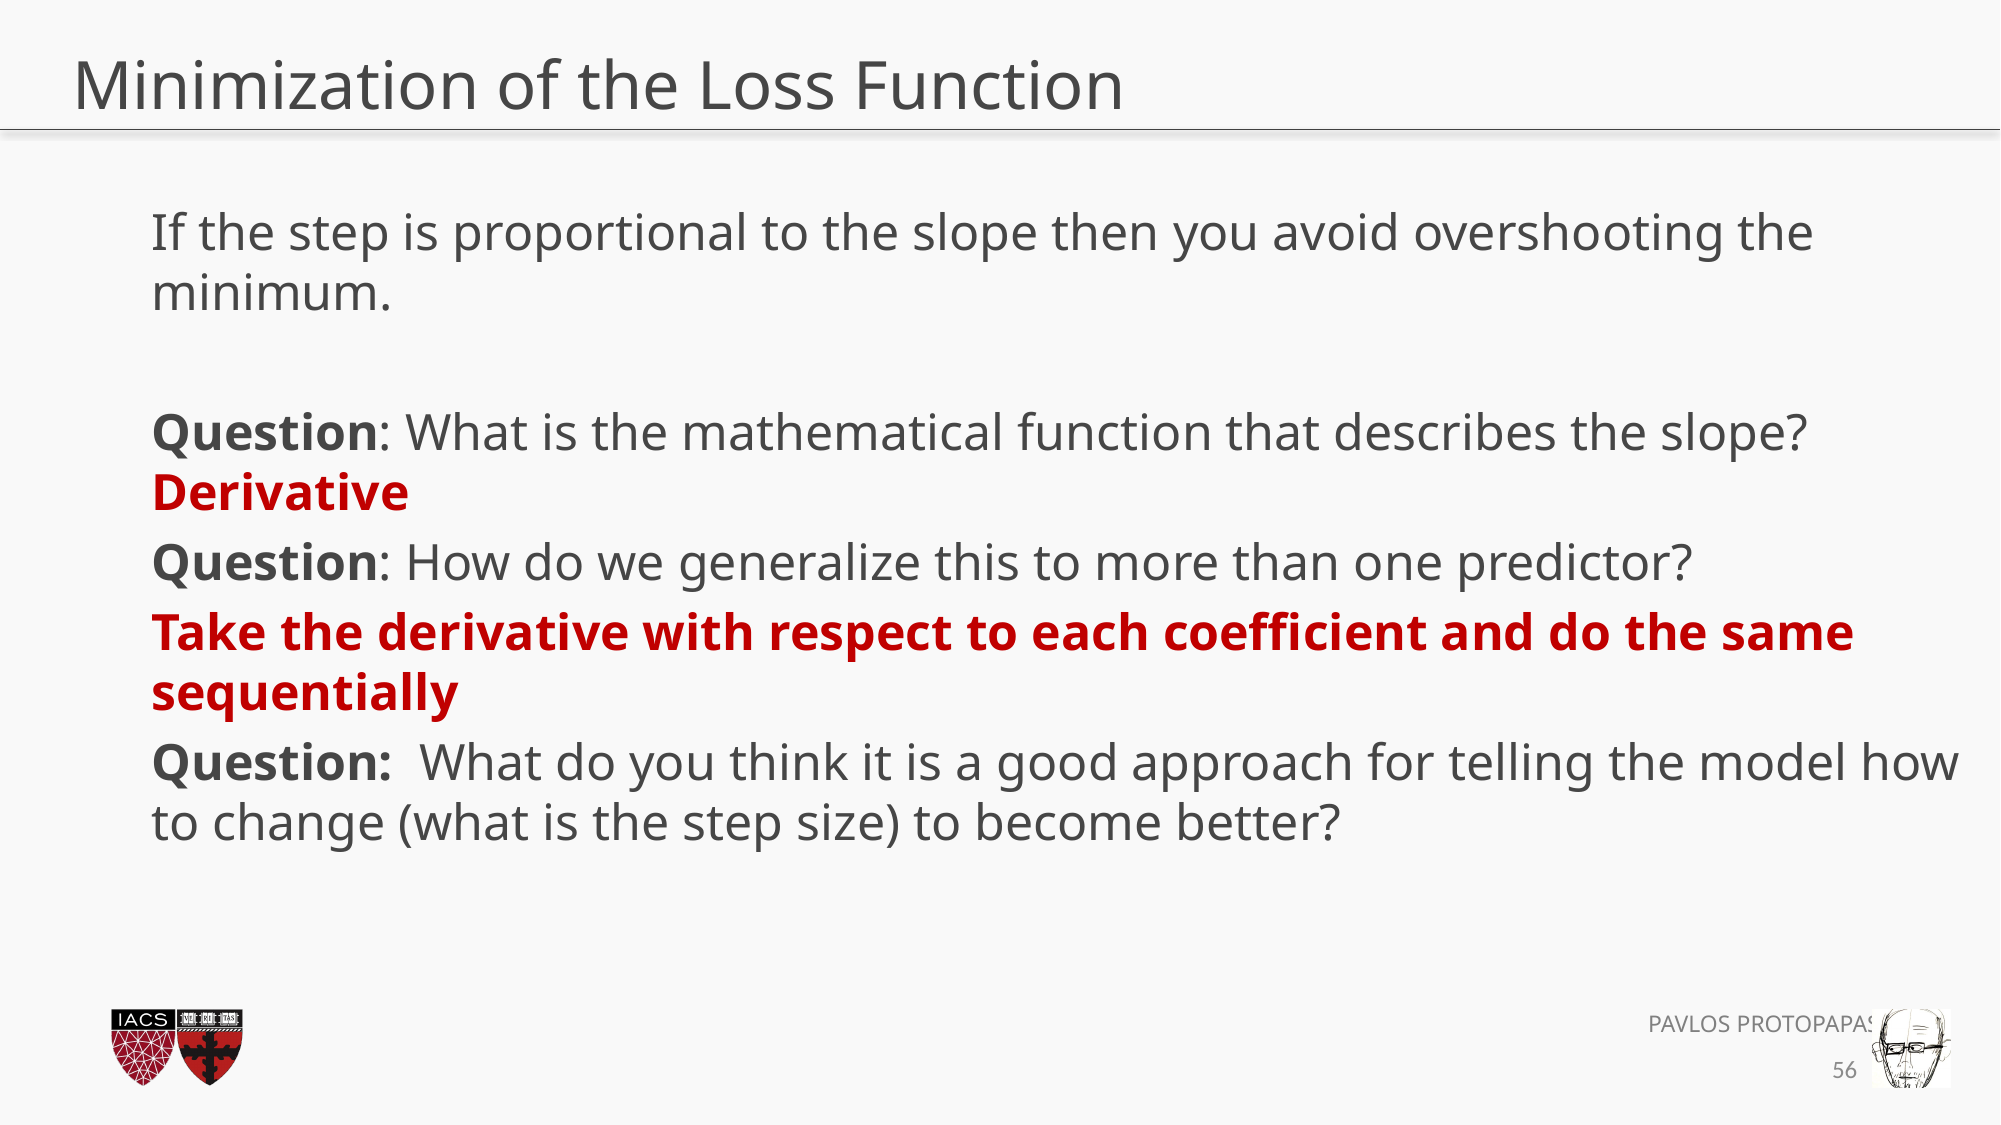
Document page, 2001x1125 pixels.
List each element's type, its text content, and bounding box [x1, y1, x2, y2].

list If the step is proportional to the slope then you avoid overshooting the minimum. Question: What is the mathematical function that describes the slope? Derivative Question: How do we generalize this to more than one predictor? Take the derivative with respect to each coefficient and do the same sequentially Question: What do you think it is a good approach for telling the model how to change (what is the step size) to become better? [136, 193, 2000, 540]
picture [1872, 1009, 1951, 1088]
picture [109, 1009, 243, 1086]
title Minimization of the Loss Function [57, 35, 1943, 162]
slide_number 56 [1405, 1038, 1873, 1099]
